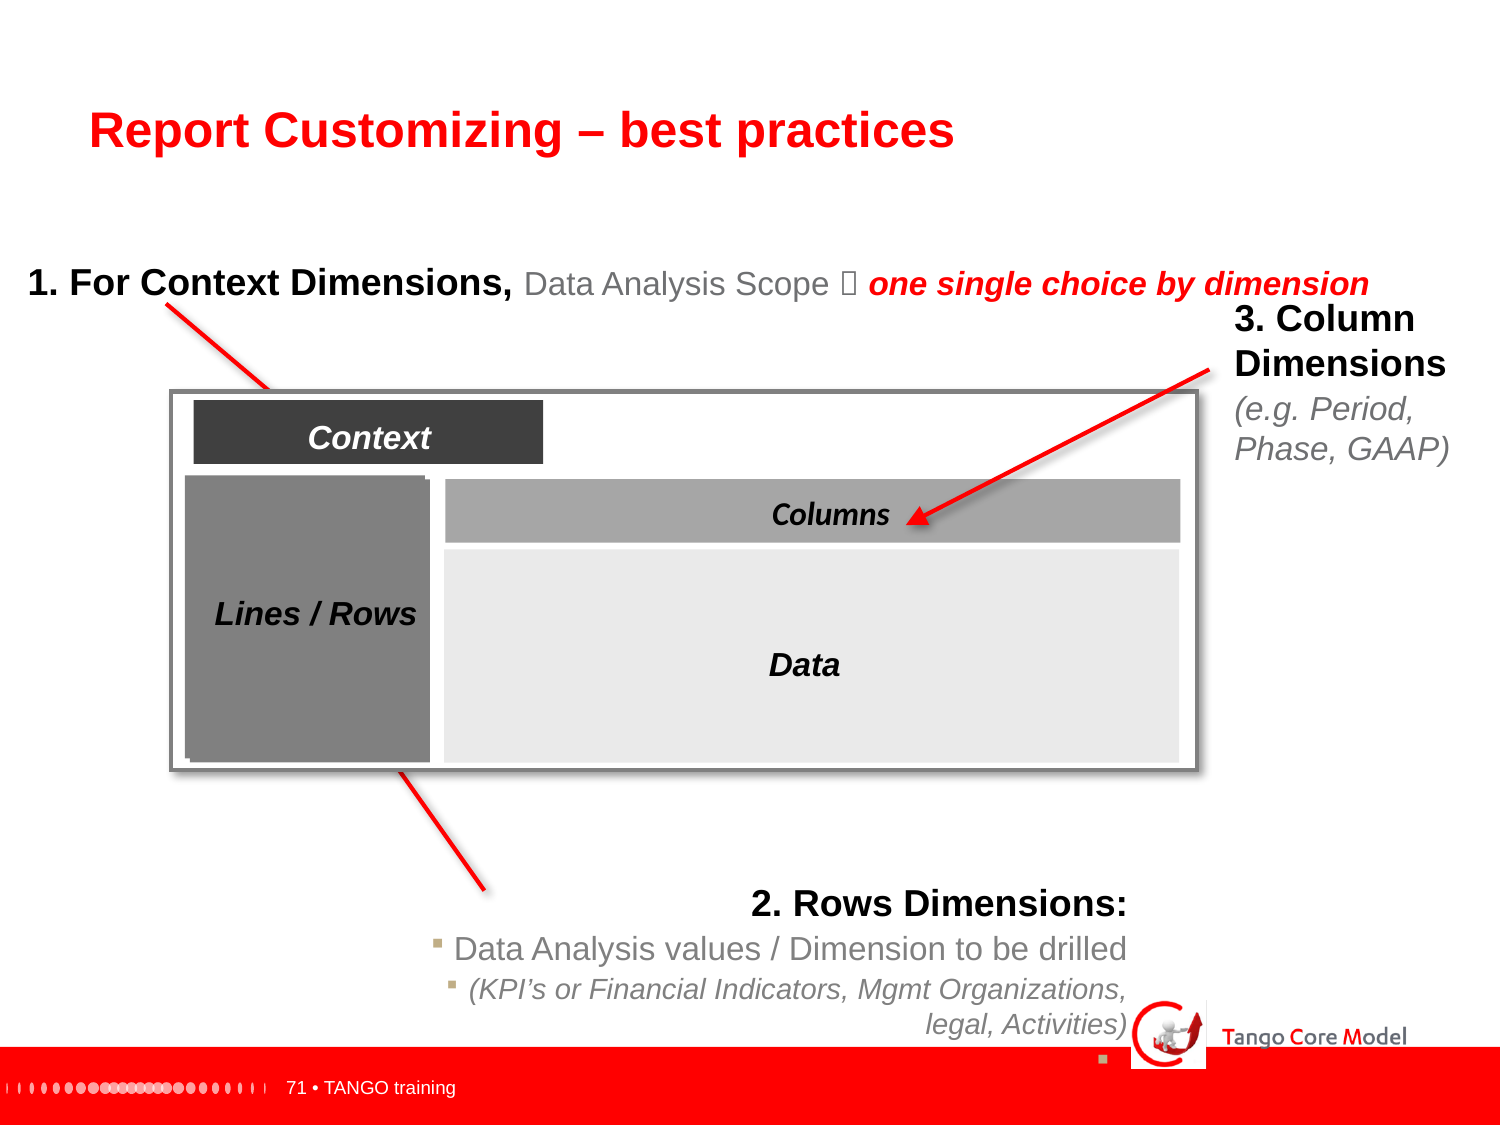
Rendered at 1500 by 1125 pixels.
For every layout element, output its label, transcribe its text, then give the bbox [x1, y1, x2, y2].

text_box Report Customizing – best practices [88, 97, 1412, 246]
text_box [165, 303, 297, 414]
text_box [309, 778, 485, 891]
text_box TANGO training [318, 1051, 810, 1123]
picture [1131, 1000, 1432, 1069]
text_box 3. Column Dimensions (e.g. Period, Phase, GAAP) [1214, 281, 1478, 636]
text_box 71 • [273, 1051, 318, 1123]
text_box 1. For Context Dimensions, Data Analysis Scope  one single choice by dimension [4, 246, 1413, 463]
text_box 2. Rows Dimensions: Data Analysis values / Dimension to be drilled (KPI’s or Financial Indicators, Mgmt Organizations, legal, Activities) [396, 867, 1152, 1018]
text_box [171, 369, 1210, 771]
